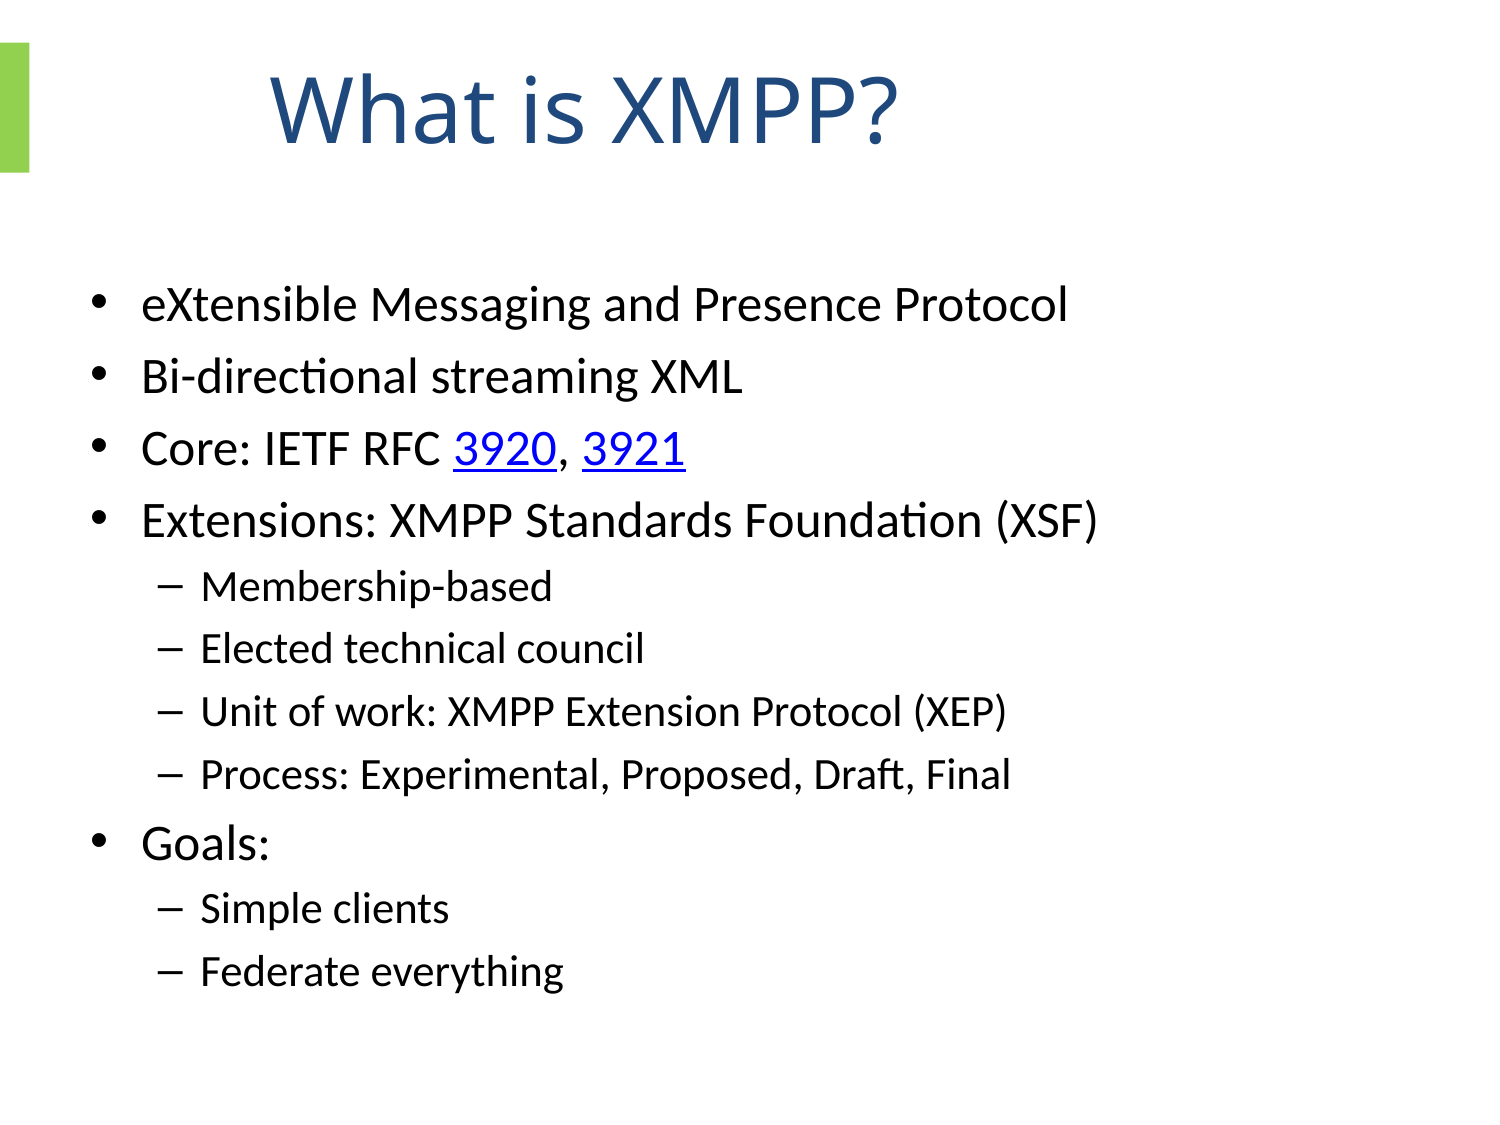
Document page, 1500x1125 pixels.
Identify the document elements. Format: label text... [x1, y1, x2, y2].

list eXtensible Messaging and Presence Protocol Bi-directional streaming XML Core: IETF RFC 3920, 3921 Extensions: XMPP Standards Foundation (XSF) Membership-based Elected technical council Unit of work: XMPP Extension Protocol (XEP) Process: Experimental, Proposed, Draft, Final Goals: Simple clients Federate everything [75, 262, 1425, 1005]
title What is XMPP? [53, 42, 1117, 171]
